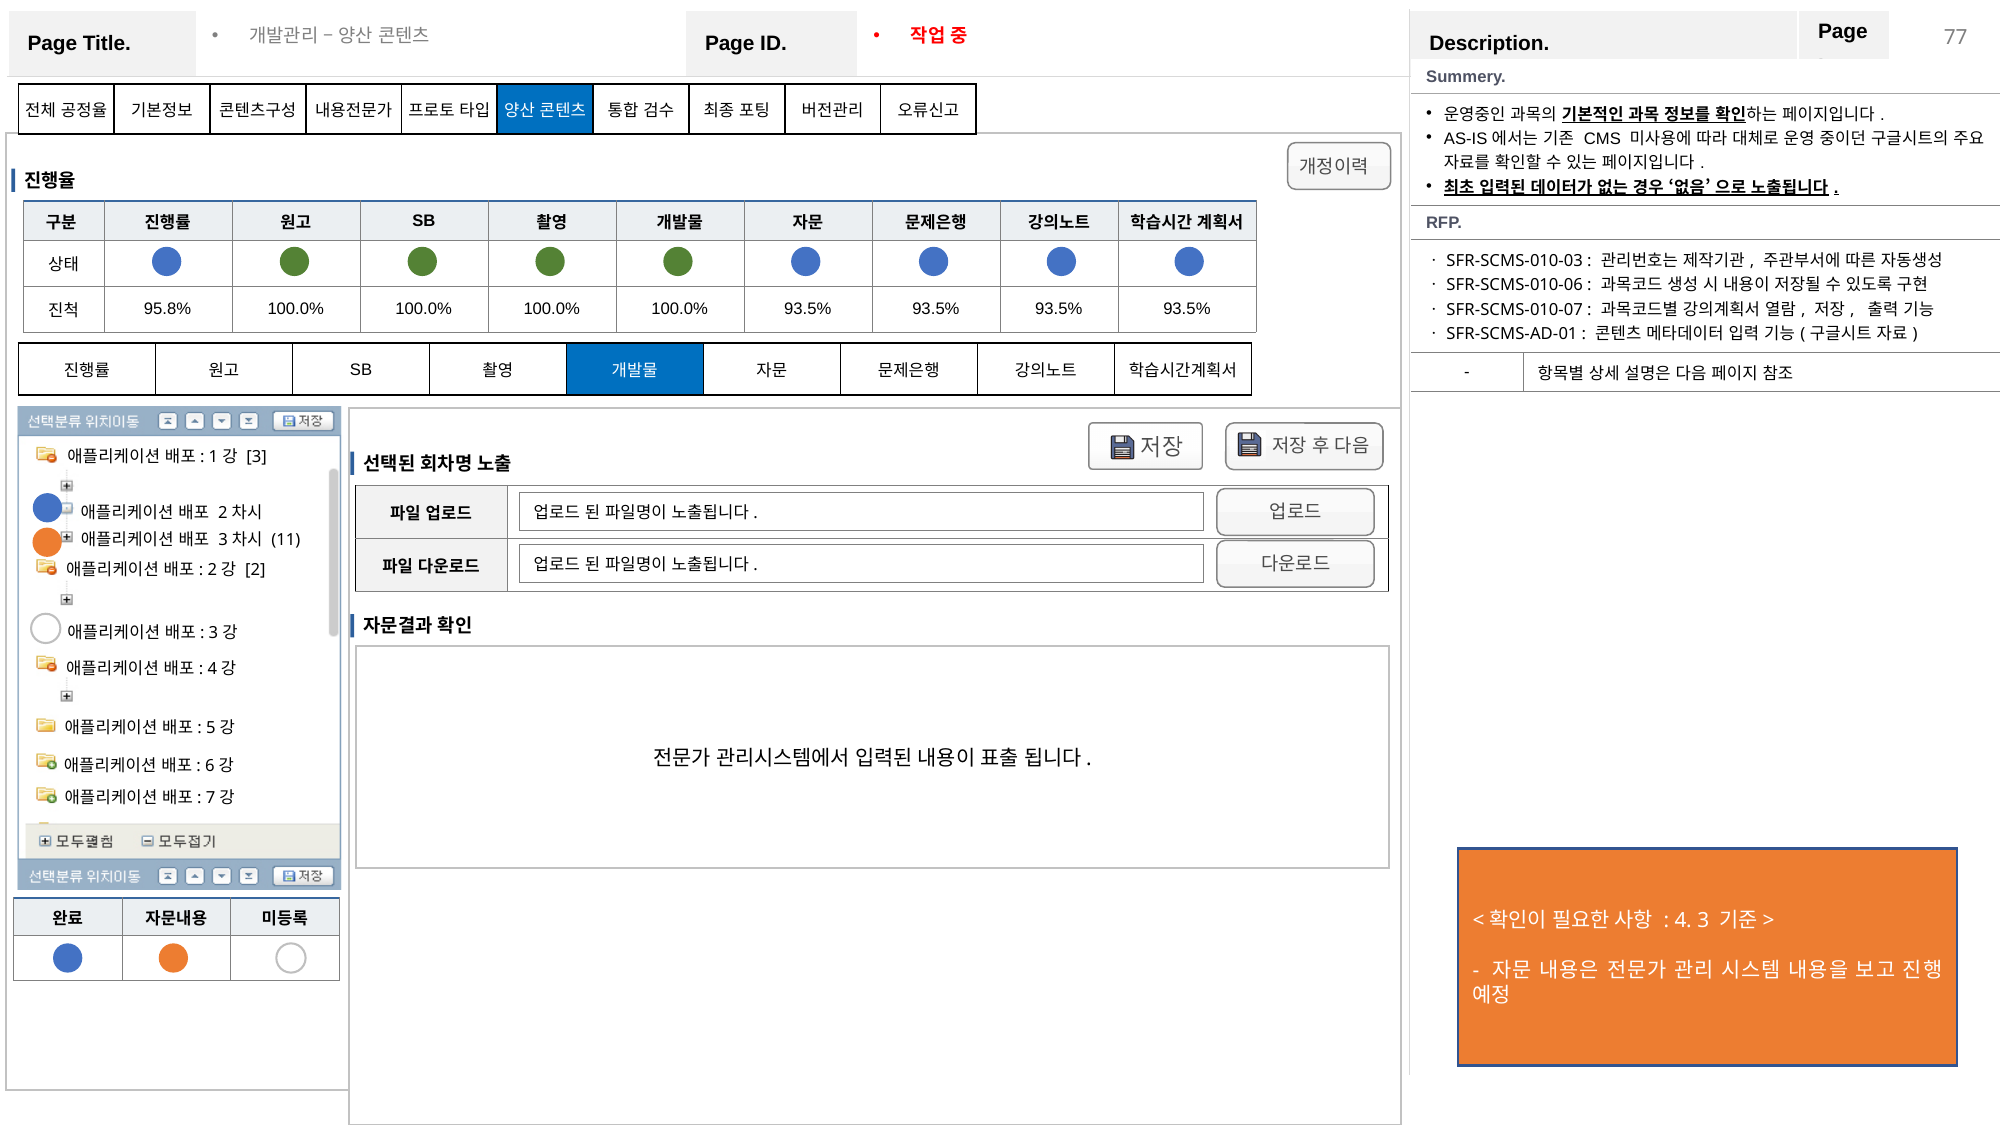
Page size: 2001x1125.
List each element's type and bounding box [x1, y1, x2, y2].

table_header [786, 85, 880, 133]
table_header [24, 202, 104, 240]
table_header [356, 486, 507, 538]
text_box [5, 132, 1402, 1125]
table_header [105, 202, 232, 240]
table_cell [617, 241, 744, 286]
table_header [156, 344, 292, 394]
table_header [430, 344, 566, 394]
table_header [567, 344, 703, 394]
table_cell [105, 241, 232, 286]
table_header [231, 899, 339, 935]
table_header [841, 344, 977, 394]
table_header [361, 202, 488, 240]
table_header [14, 899, 122, 935]
table_header [1411, 59, 2000, 93]
table_cell [24, 241, 104, 286]
table_cell [14, 936, 122, 980]
table_header [617, 202, 744, 240]
table_cell [24, 287, 104, 332]
table_cell [123, 936, 230, 980]
picture [1088, 422, 1203, 470]
table_header [19, 85, 113, 133]
table_header [211, 85, 305, 133]
table_cell [361, 241, 488, 286]
table_header [1115, 344, 1251, 394]
table_cell [489, 241, 616, 286]
table_header [115, 85, 209, 133]
table_header [402, 85, 496, 133]
table_cell [361, 287, 488, 332]
table_header [1119, 202, 1256, 240]
text_box [1457, 847, 1958, 1067]
table_cell [1411, 240, 2000, 352]
table_cell [231, 936, 339, 980]
table_header [704, 344, 840, 394]
table_header [978, 344, 1114, 394]
table_header [594, 85, 688, 133]
table_cell [1524, 353, 2000, 391]
table_cell [745, 241, 872, 286]
table_header [508, 486, 1388, 538]
list [858, 18, 1405, 55]
table_cell [233, 287, 360, 332]
table_header [293, 344, 429, 394]
table_cell [356, 539, 507, 591]
table_cell [873, 287, 1000, 332]
table_header [745, 202, 872, 240]
table_header [19, 344, 155, 394]
table_cell [508, 539, 1388, 591]
table_cell [873, 241, 1000, 286]
table_cell [105, 287, 232, 332]
table_header [233, 202, 360, 240]
table_cell [489, 287, 616, 332]
table_header [307, 85, 401, 133]
table_cell [745, 287, 872, 332]
table_header [881, 85, 975, 133]
table_cell [1411, 94, 2000, 205]
table_cell [1119, 287, 1256, 332]
table_header [123, 899, 230, 935]
table_header [690, 85, 784, 133]
table_header [873, 202, 1000, 240]
table_header [1001, 202, 1118, 240]
list [196, 18, 684, 55]
table_cell [1001, 241, 1118, 286]
table_cell [1411, 206, 2000, 239]
table_cell [1411, 353, 1523, 391]
table_header [498, 85, 592, 133]
table_cell [1119, 241, 1256, 286]
table_header [489, 202, 616, 240]
table_cell [233, 241, 360, 286]
table_cell [1001, 287, 1118, 332]
table_cell [617, 287, 744, 332]
